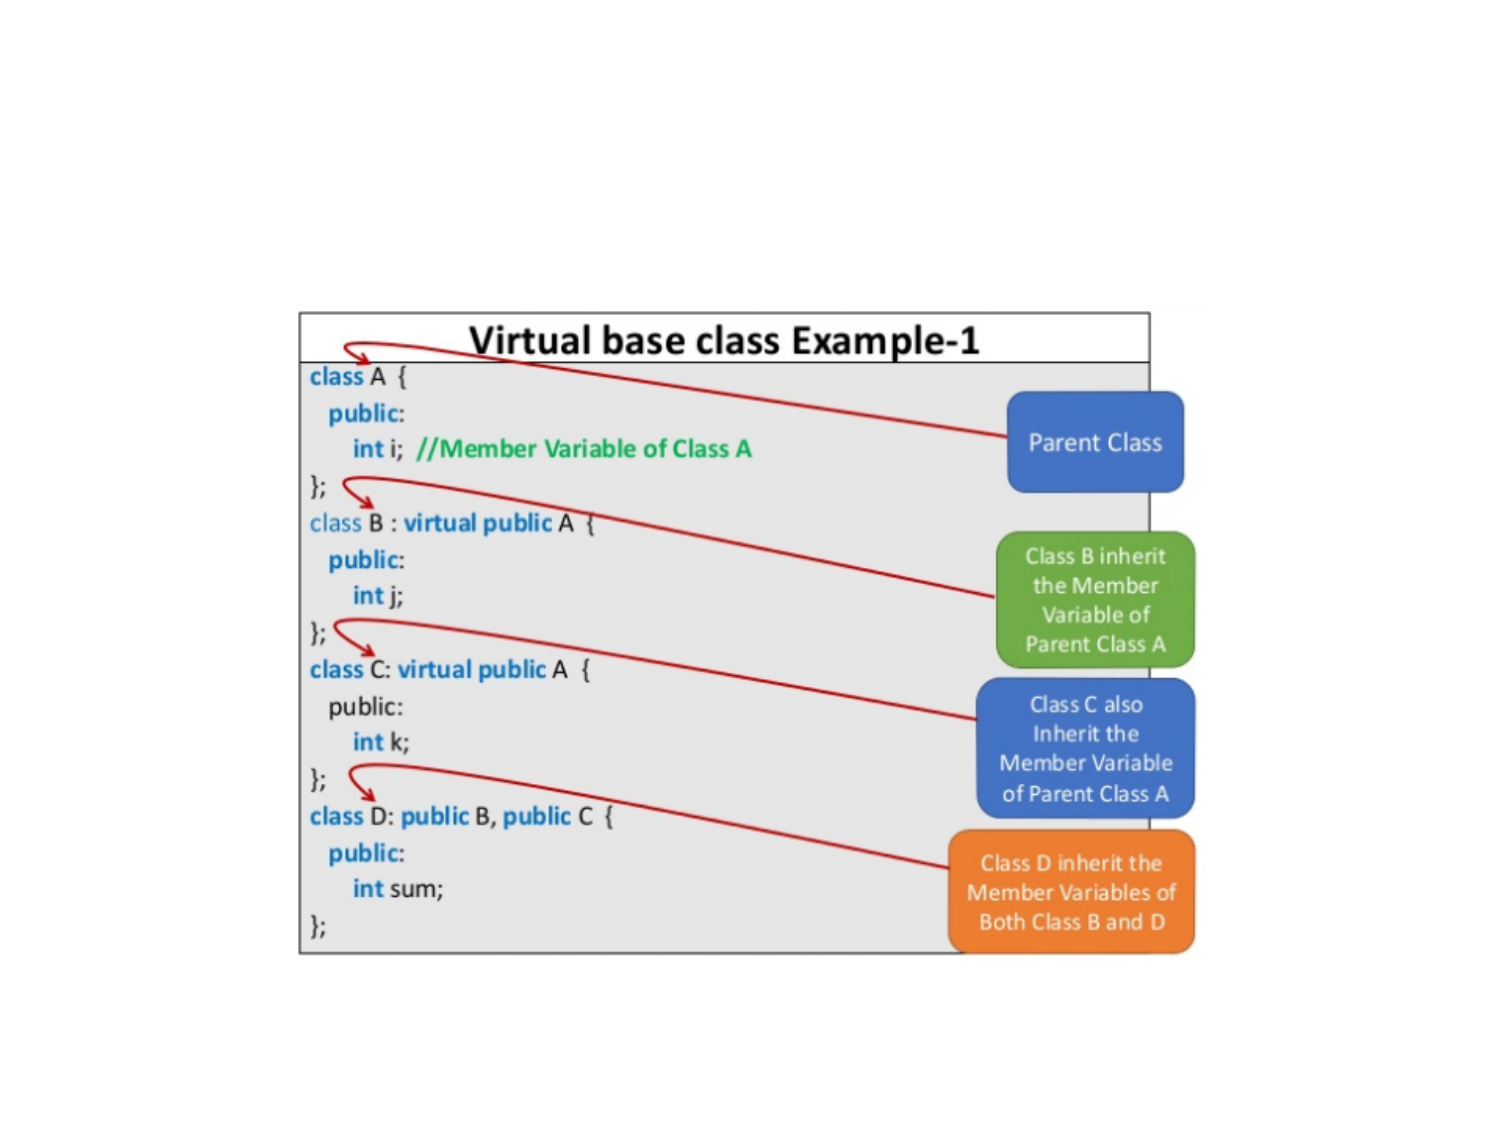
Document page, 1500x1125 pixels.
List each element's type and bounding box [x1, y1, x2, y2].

list [294, 307, 1206, 960]
